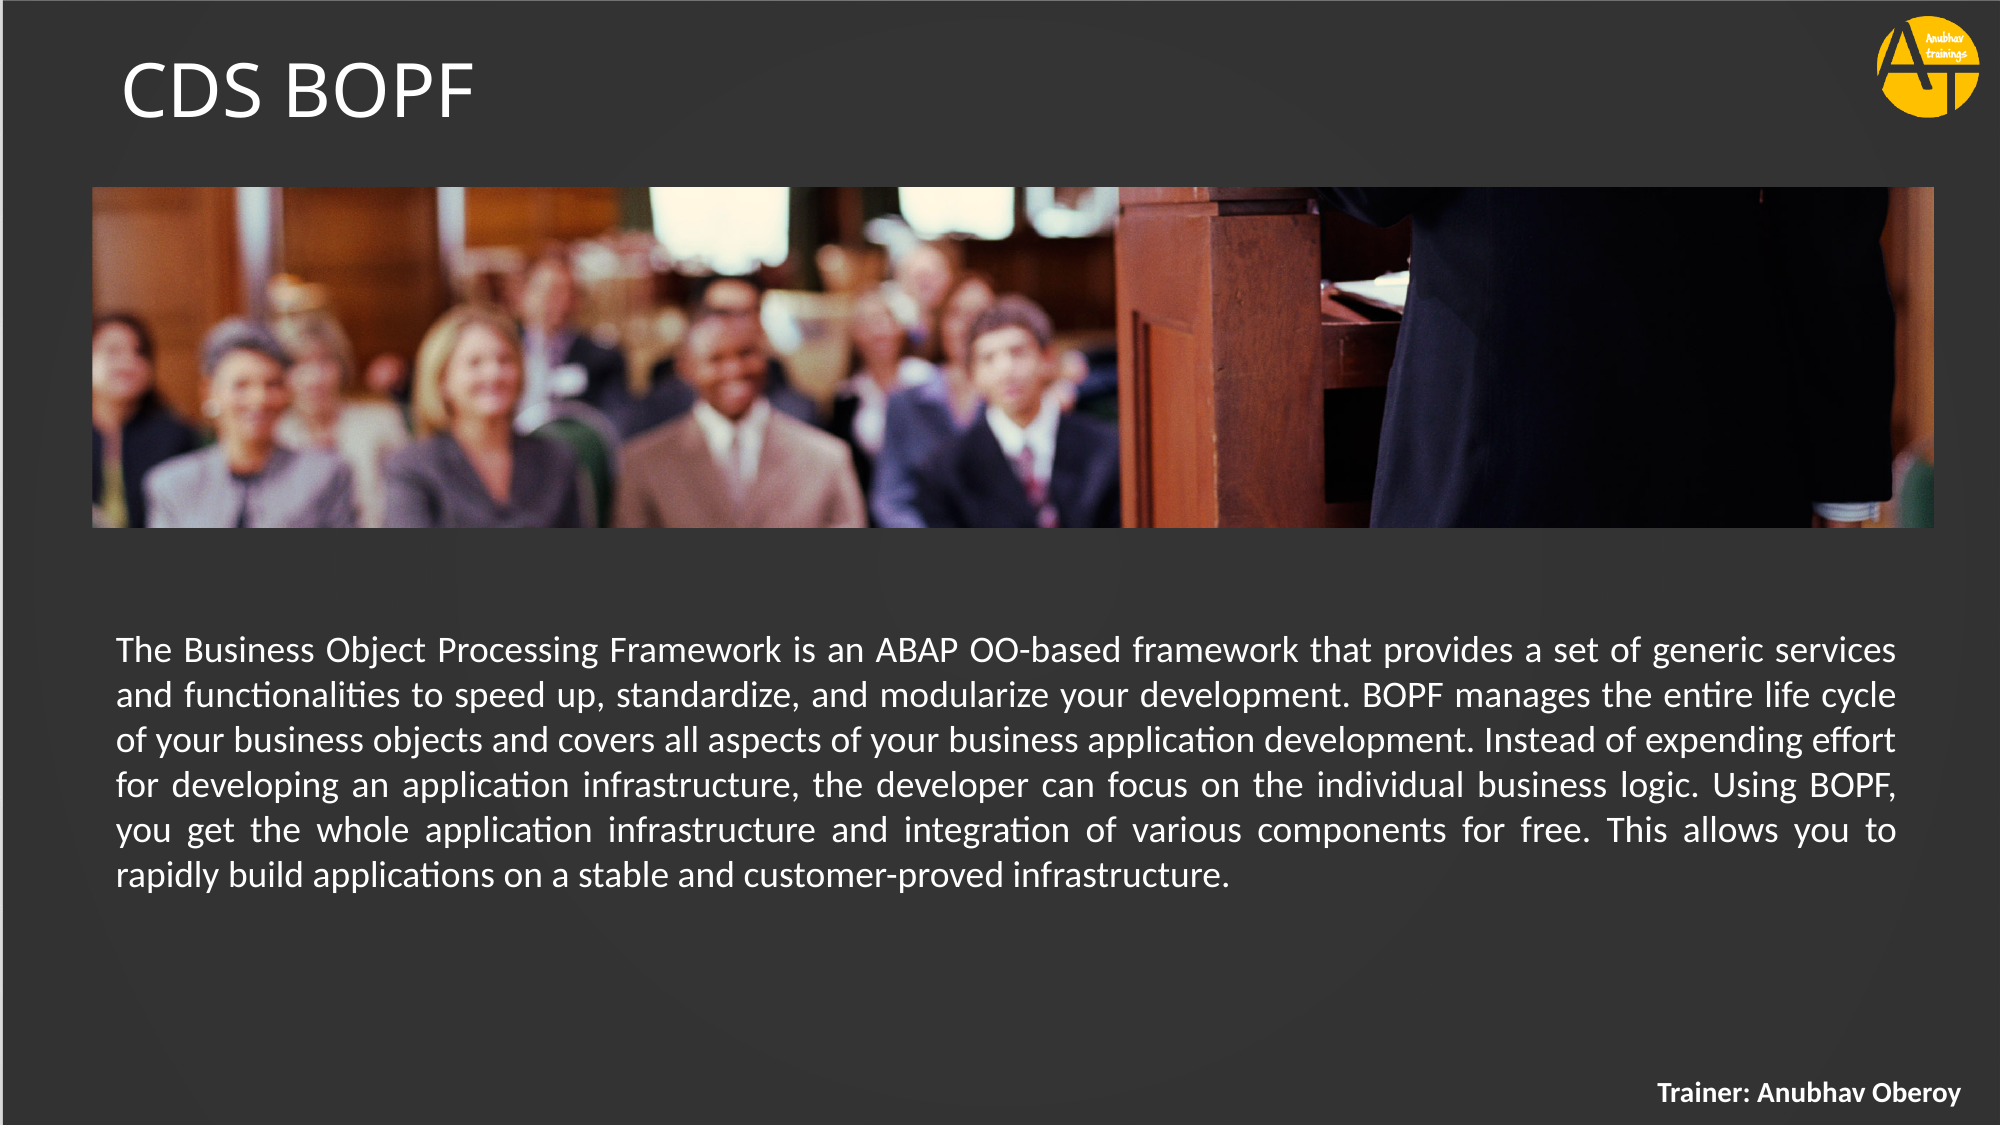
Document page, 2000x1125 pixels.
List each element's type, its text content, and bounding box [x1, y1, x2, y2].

picture [91, 187, 1935, 529]
footer Trainer: Anubhav Oberoy [1625, 1061, 1994, 1121]
title CDS BOPF [99, 28, 1900, 146]
picture [1866, 9, 1985, 126]
text_box [1, 0, 2000, 1125]
text_box The Business Object Processing Framework is an ABAP OO-based framework that provides a set of generic services and functionalities to speed up, standardize, and modularize your development. BOPF manages the entire life cycle of your business objects and covers all aspects of your business application development. Instead of expending effort for developing an application infrastructure, the developer can focus on the individual business logic. Using BOPF, you get the whole application infrastructure and integration of various components for free. This allows you to rapidly build applications on a stable and customer-proved infrastructure. [100, 617, 1914, 902]
